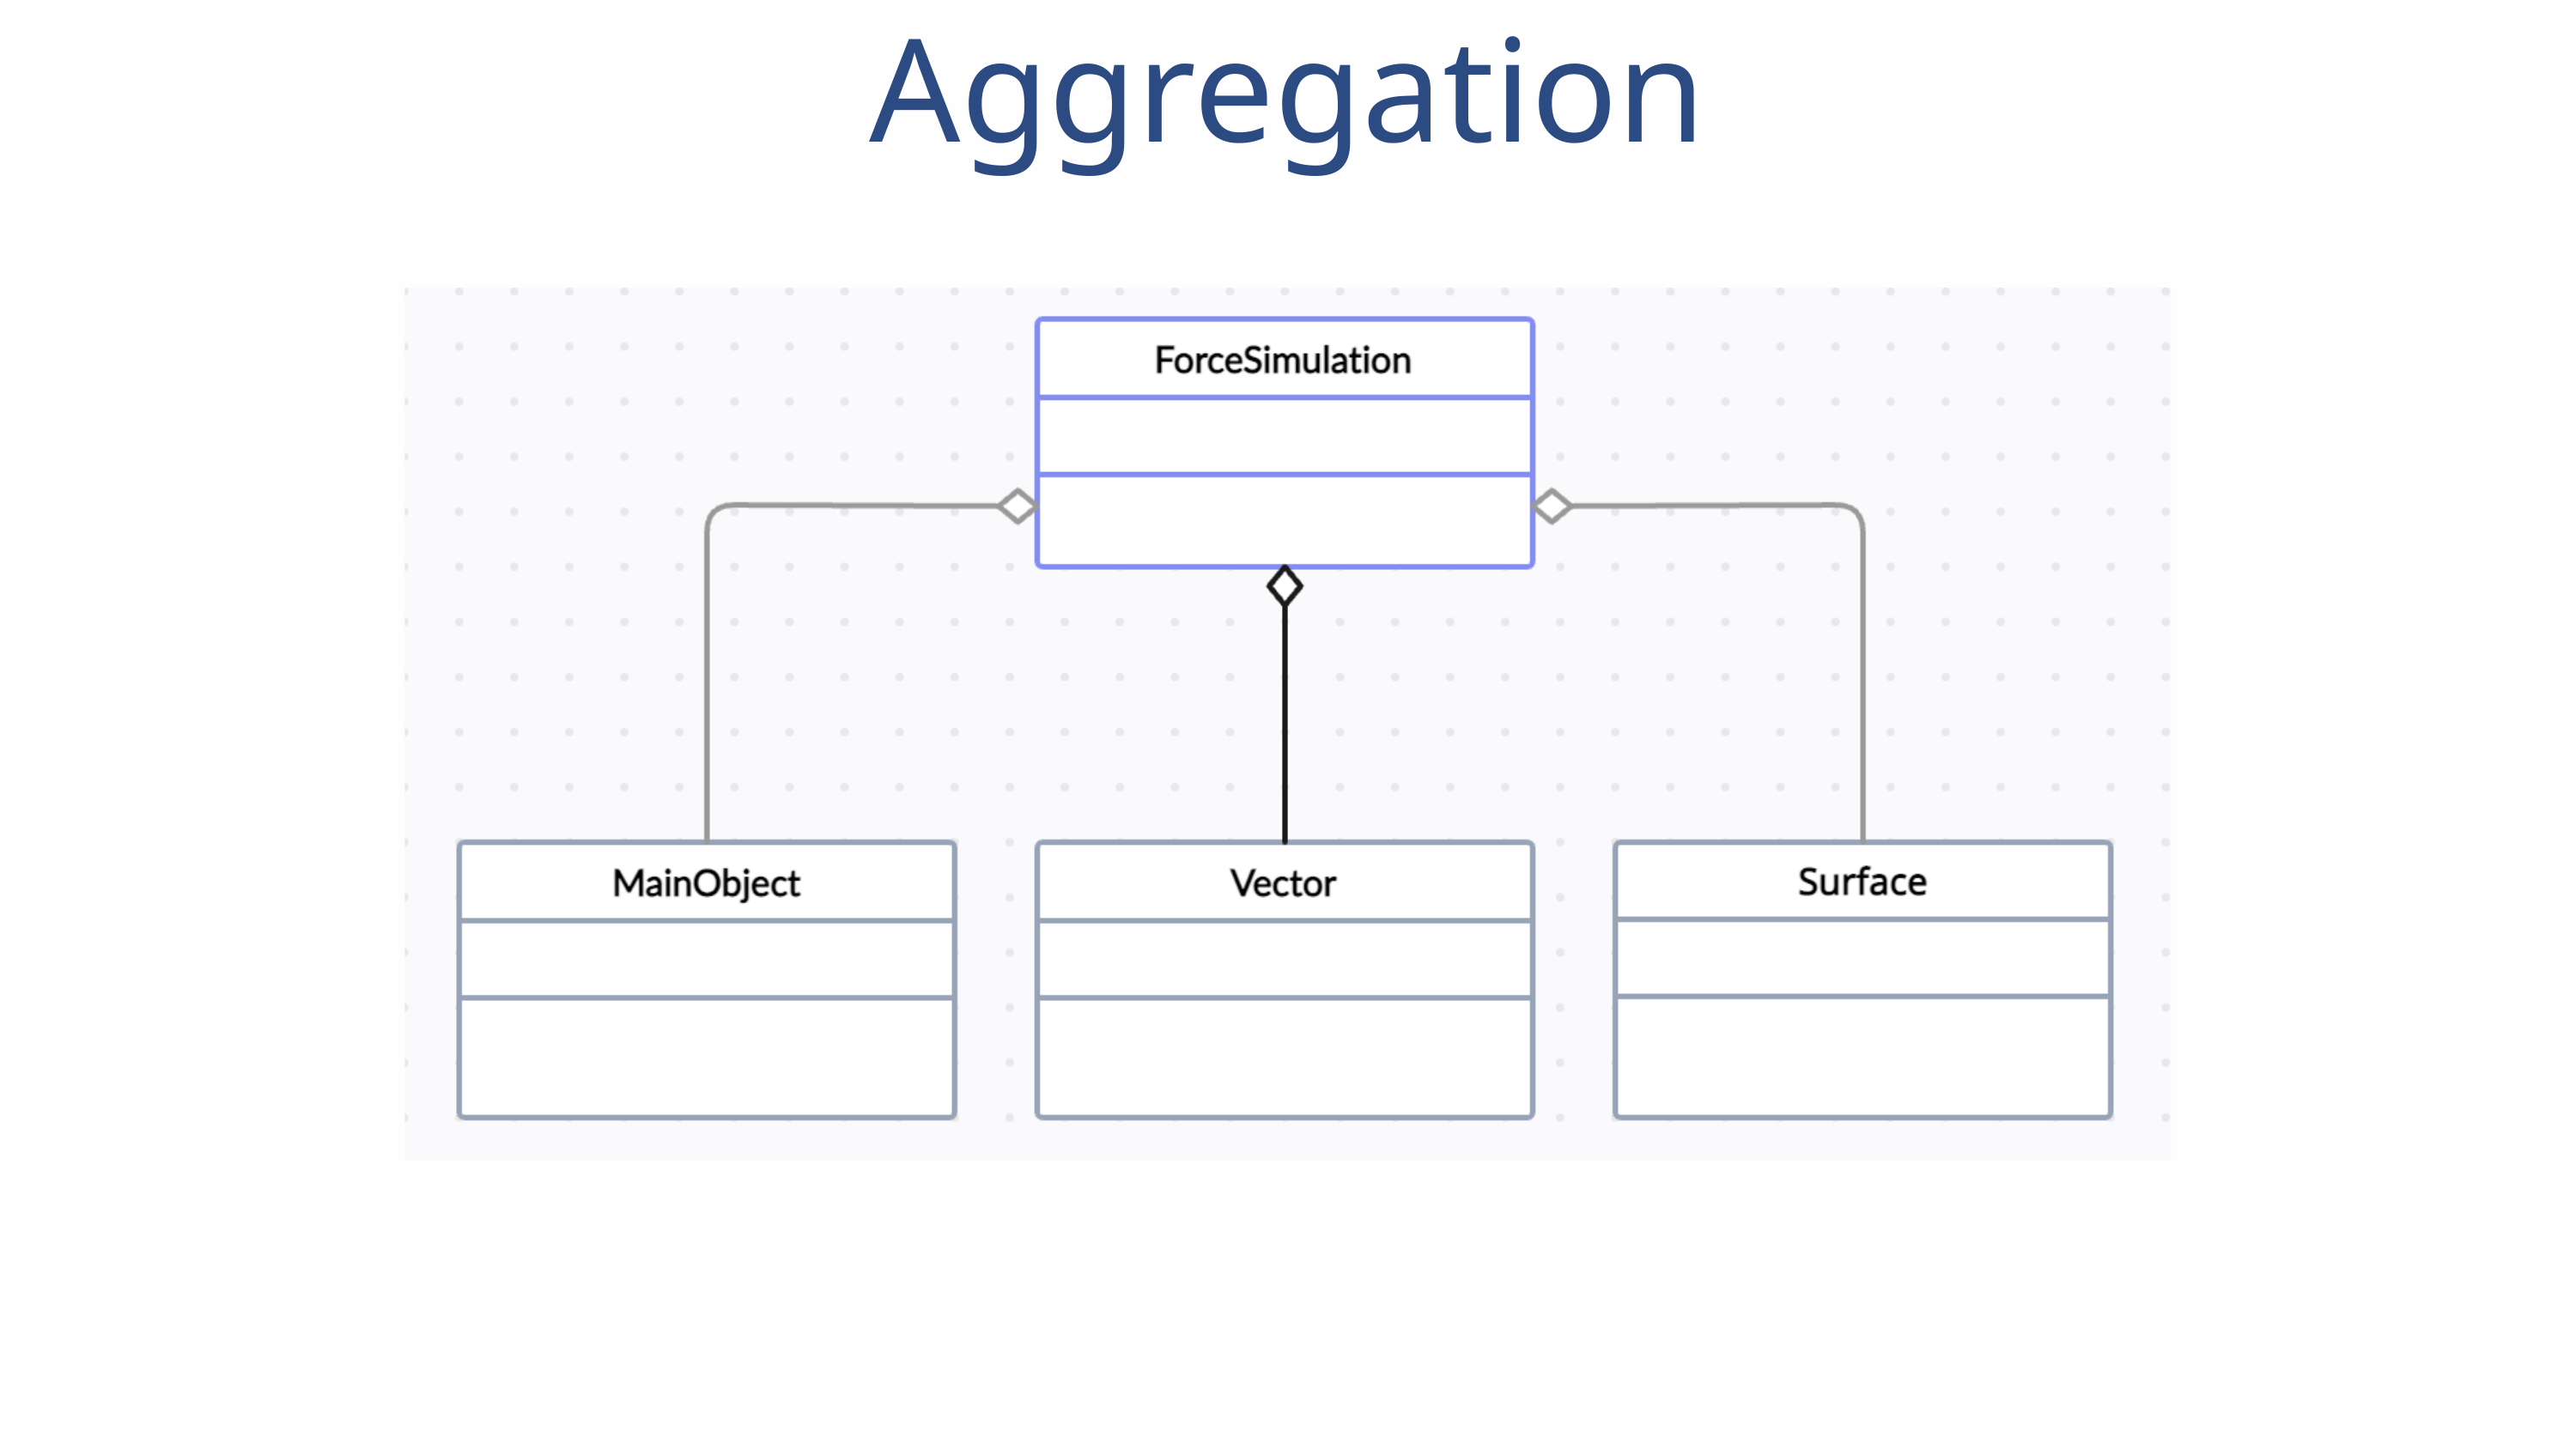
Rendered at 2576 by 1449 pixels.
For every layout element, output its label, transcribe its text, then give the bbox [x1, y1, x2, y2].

text_box Aggregation [0, 0, 2576, 171]
text_box [404, 288, 2172, 1161]
